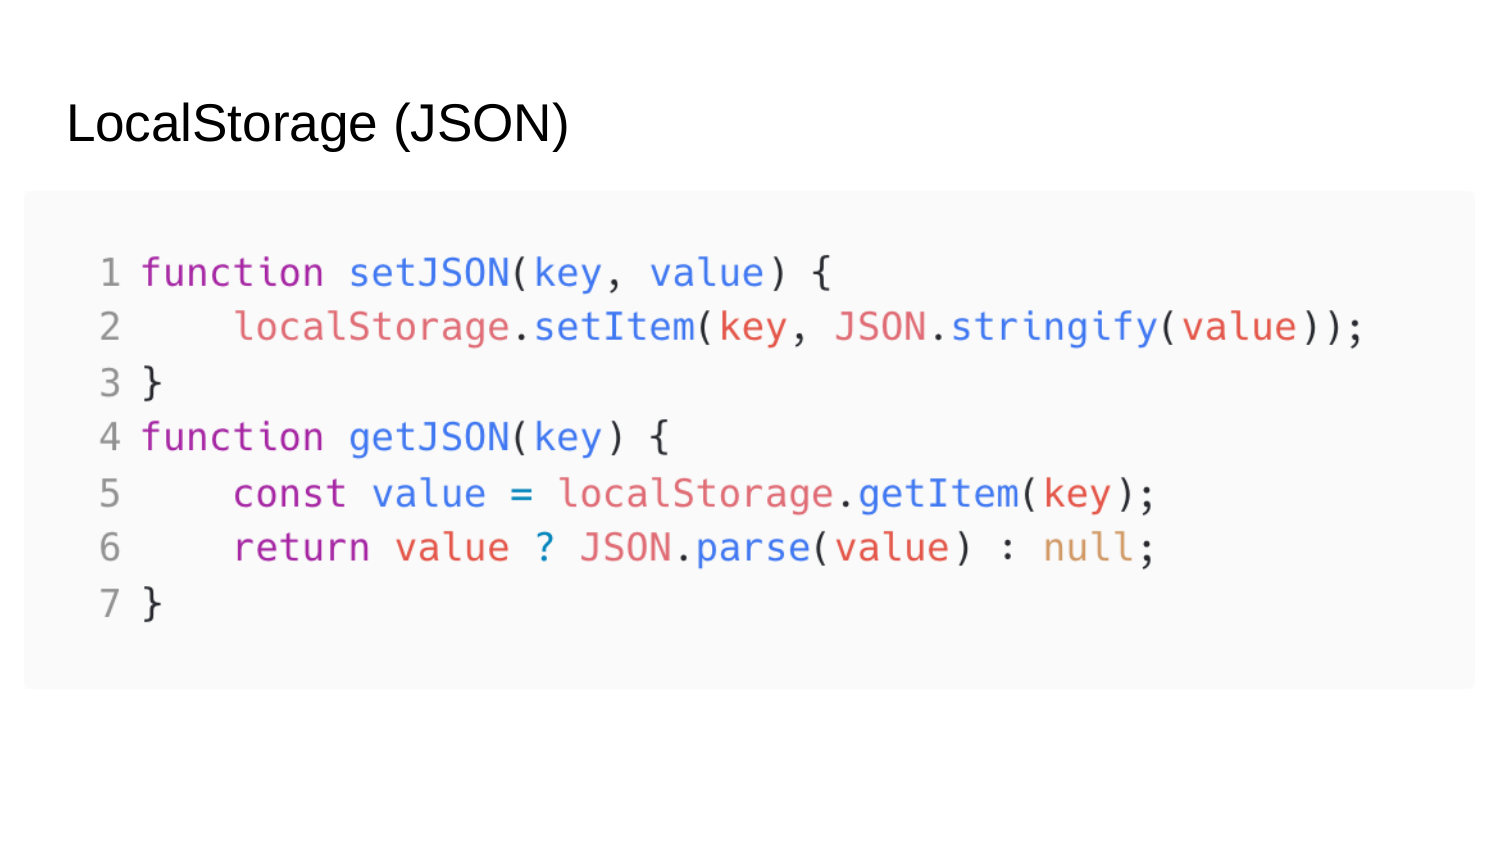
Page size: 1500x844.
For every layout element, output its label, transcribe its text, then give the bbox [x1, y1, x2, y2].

title LocalStorage (JSON) [51, 72, 1449, 167]
picture [24, 191, 1476, 690]
